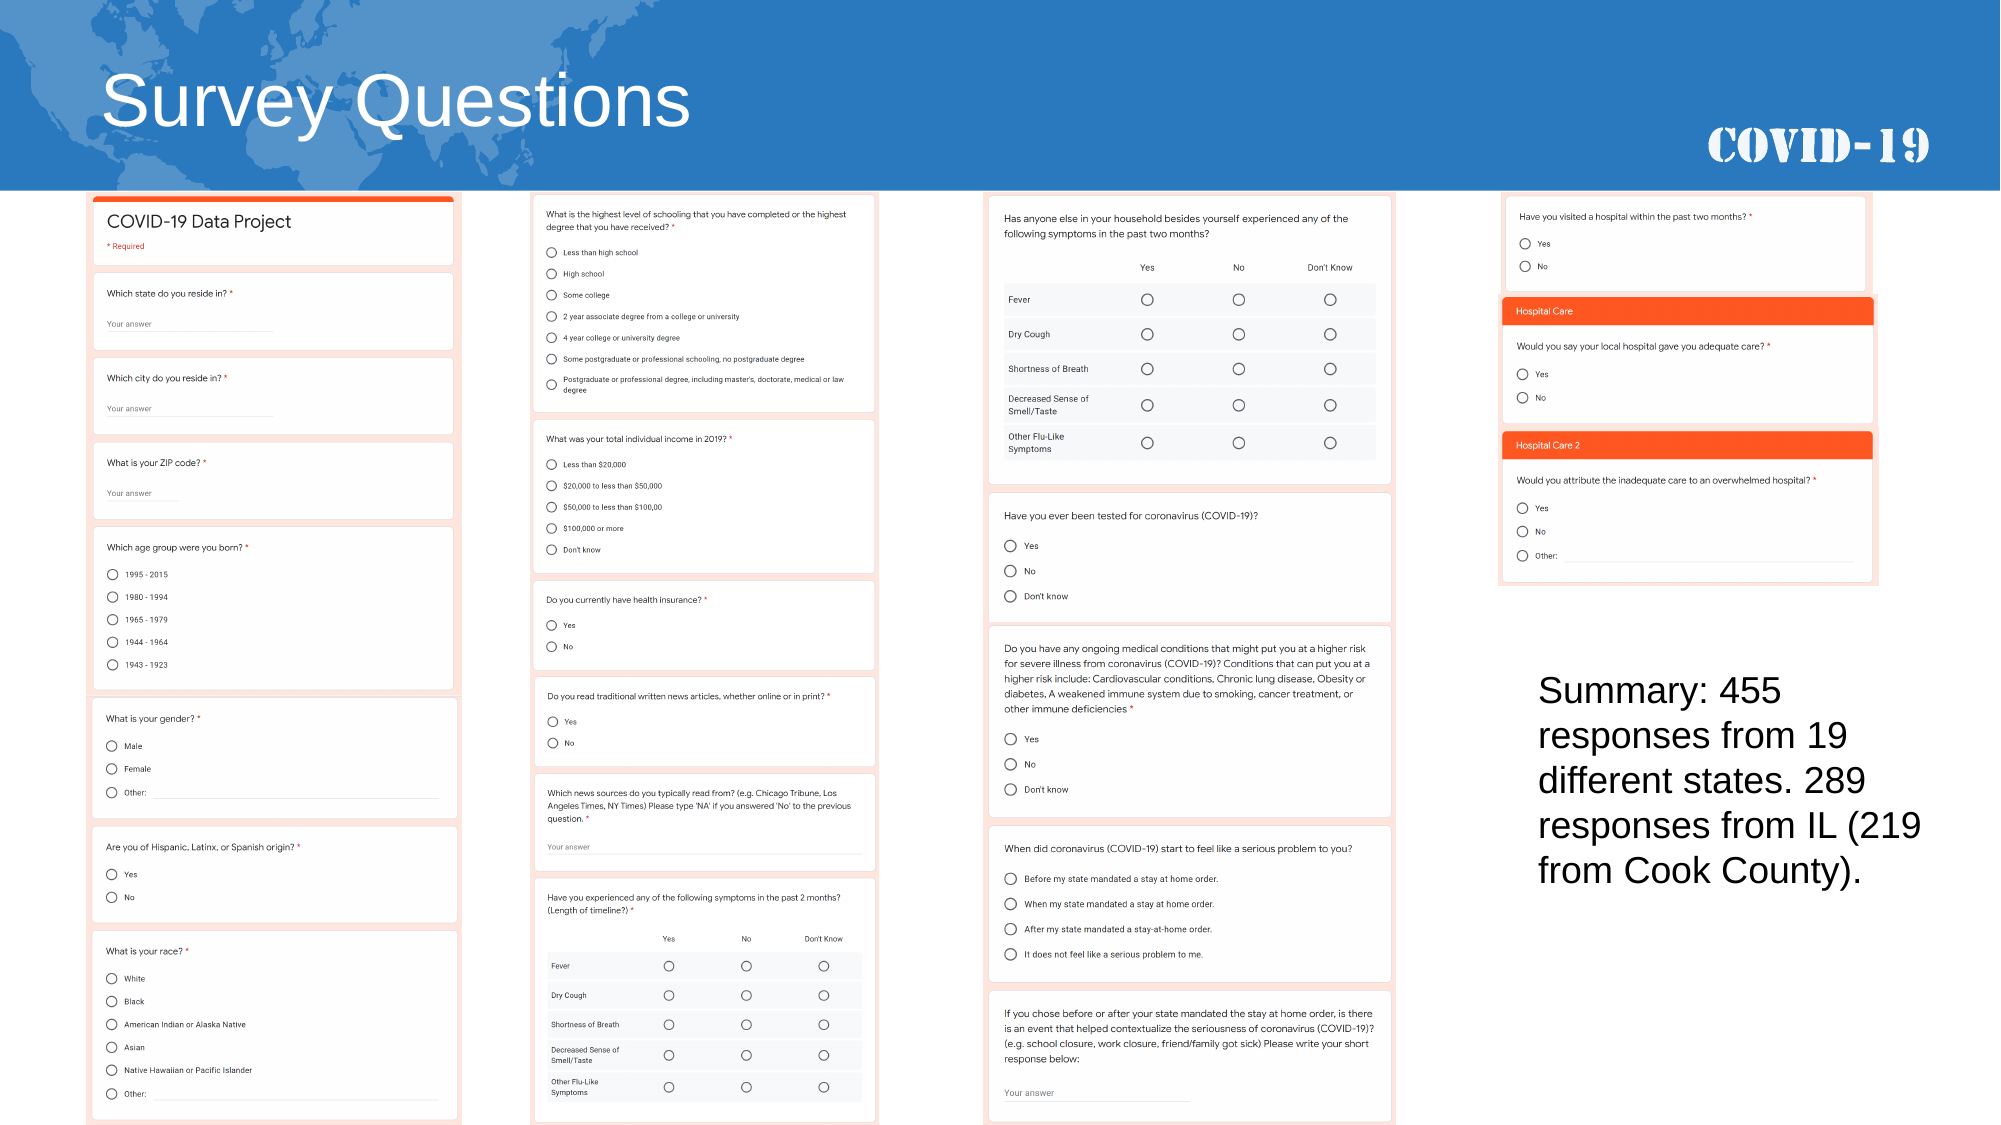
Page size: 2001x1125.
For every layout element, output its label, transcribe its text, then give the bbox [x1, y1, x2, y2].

text_box Summary: 455 responses from 19 different states. 289 responses from IL (219 from Cook County). [1523, 658, 1952, 944]
picture [530, 192, 879, 1125]
list Survey Questions [86, 42, 1952, 162]
picture [1497, 192, 1879, 586]
picture [983, 192, 1396, 1125]
picture [86, 192, 462, 1125]
